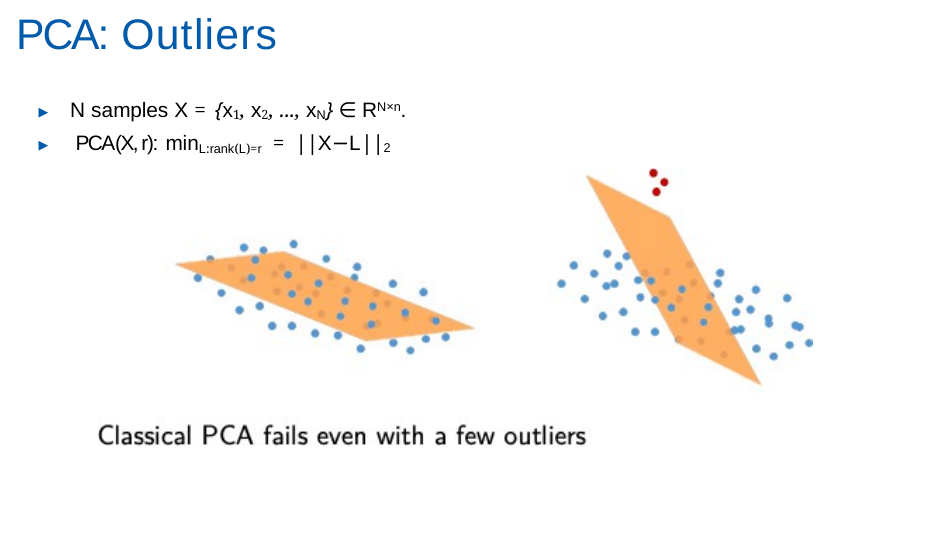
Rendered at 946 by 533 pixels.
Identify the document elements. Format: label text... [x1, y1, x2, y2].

title PCA: Outliers [13, 4, 447, 96]
picture [98, 168, 813, 446]
text_box ▶ N samples X = {x1, x2, ..., xN} ∈ RN×n. ▶ PCA(X, r): minL:rank(L)=r = ||X−L||2 [30, 87, 431, 156]
